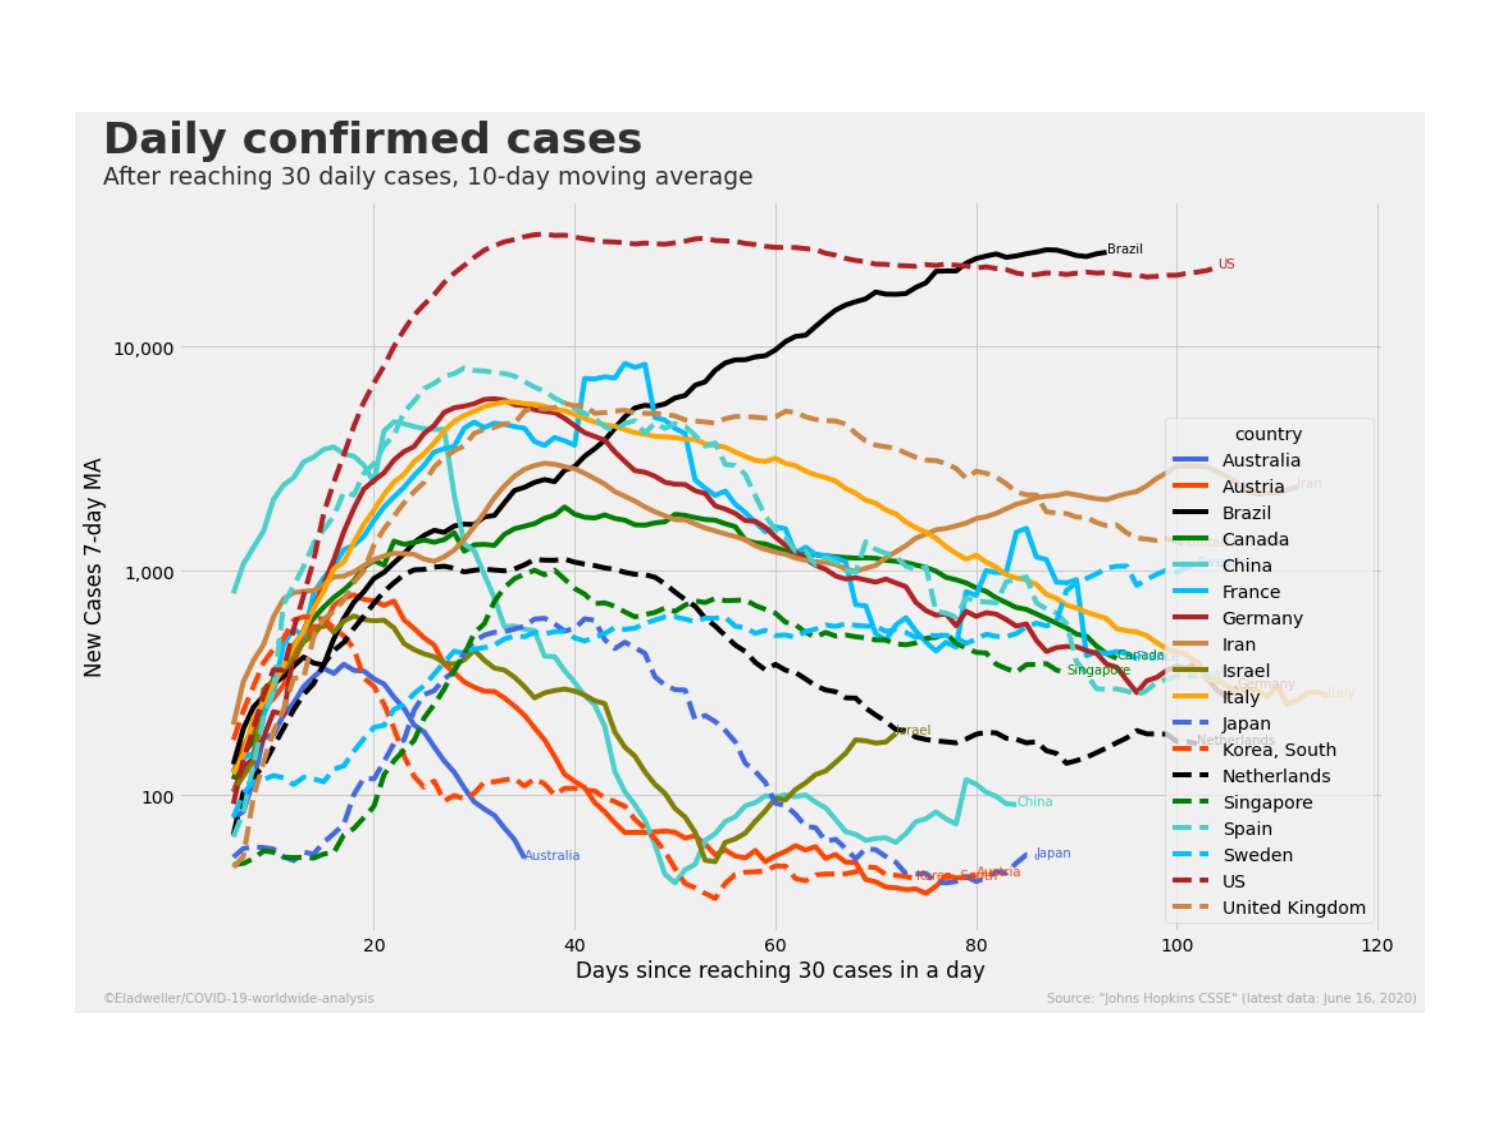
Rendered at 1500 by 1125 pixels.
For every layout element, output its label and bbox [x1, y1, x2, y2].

picture [74, 112, 1426, 1013]
